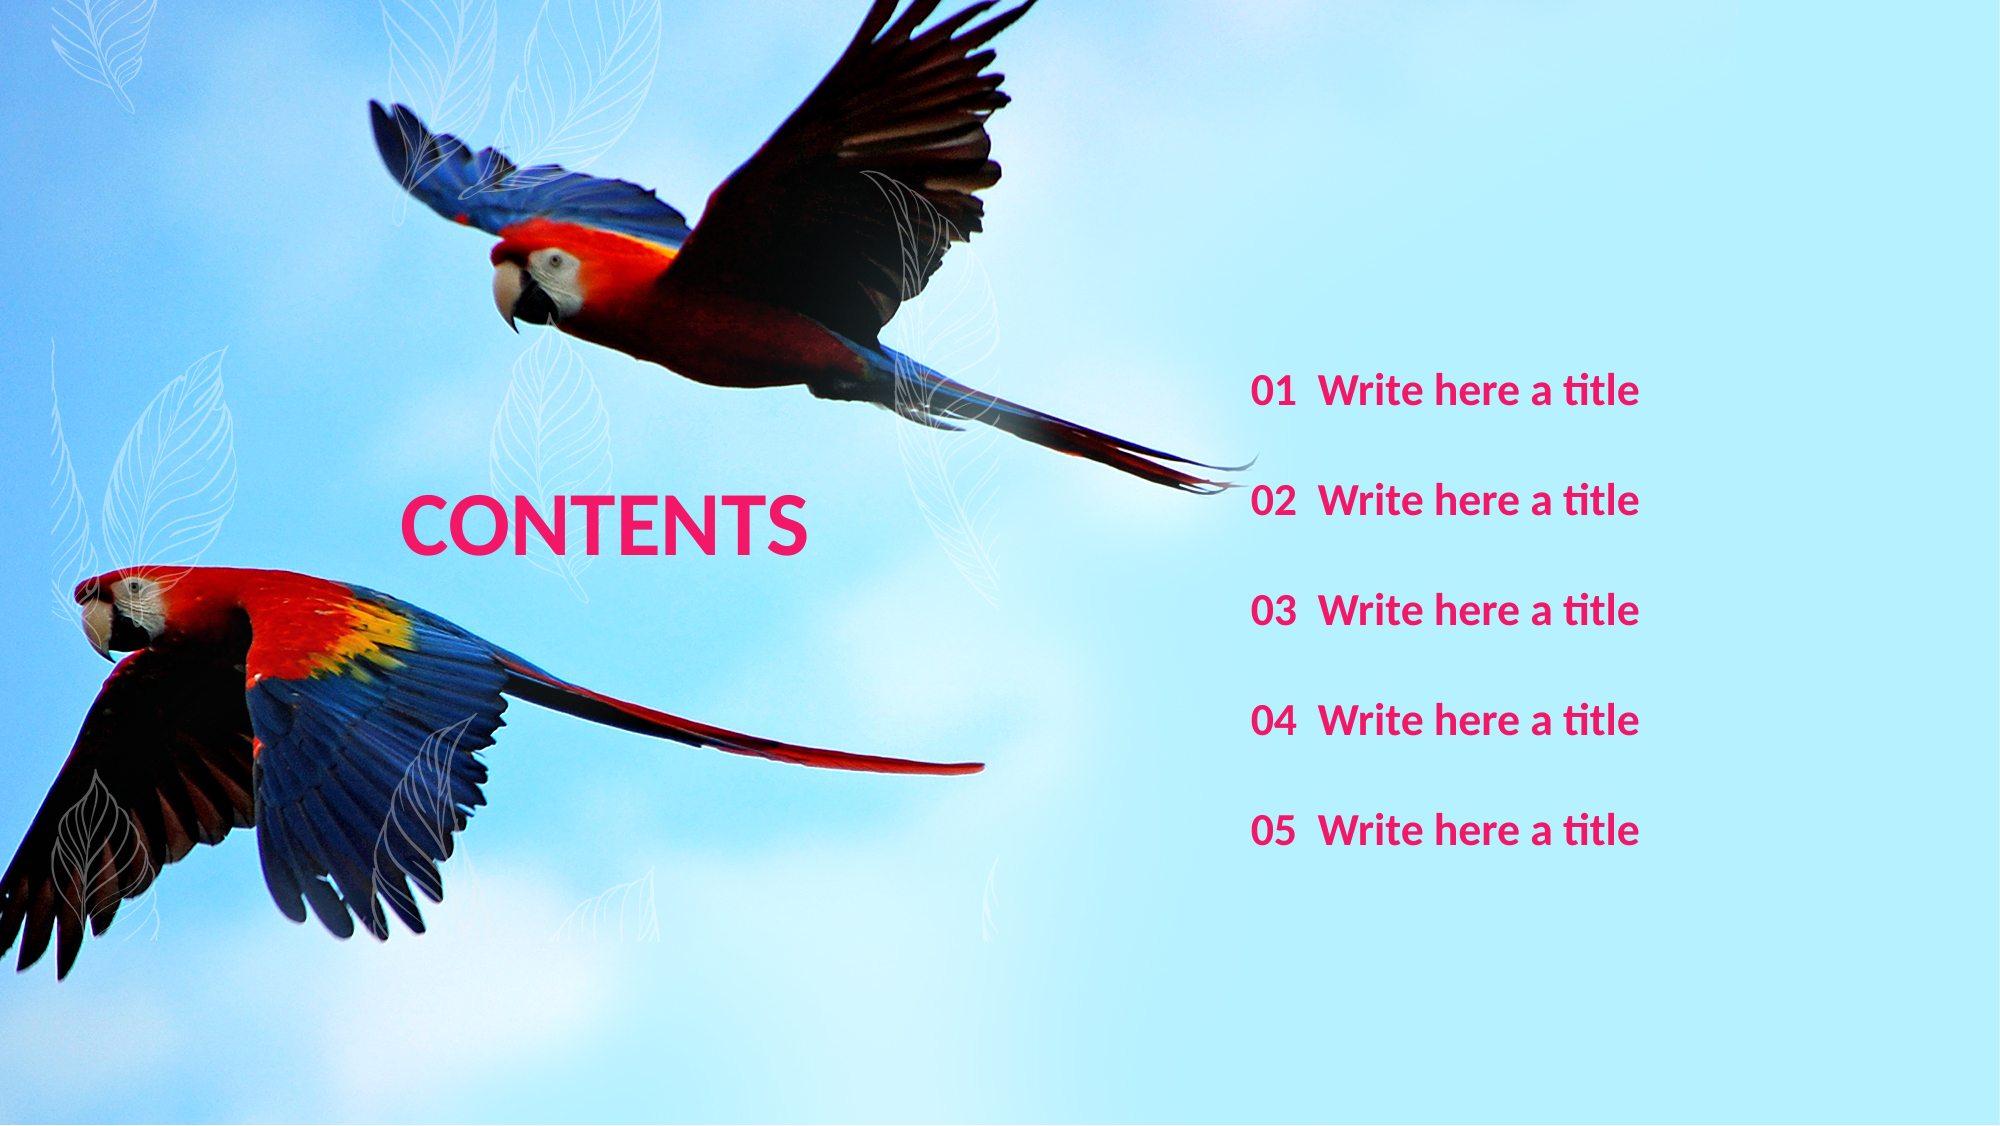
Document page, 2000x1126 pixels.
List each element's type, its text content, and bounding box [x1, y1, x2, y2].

text_box 01 Write here a title 02 Write here a title 03 Write here a title 04 Write here a title 05 Write here a title [1236, 297, 1760, 862]
picture [0, 0, 2000, 1125]
text_box CONTENTS [385, 456, 906, 581]
